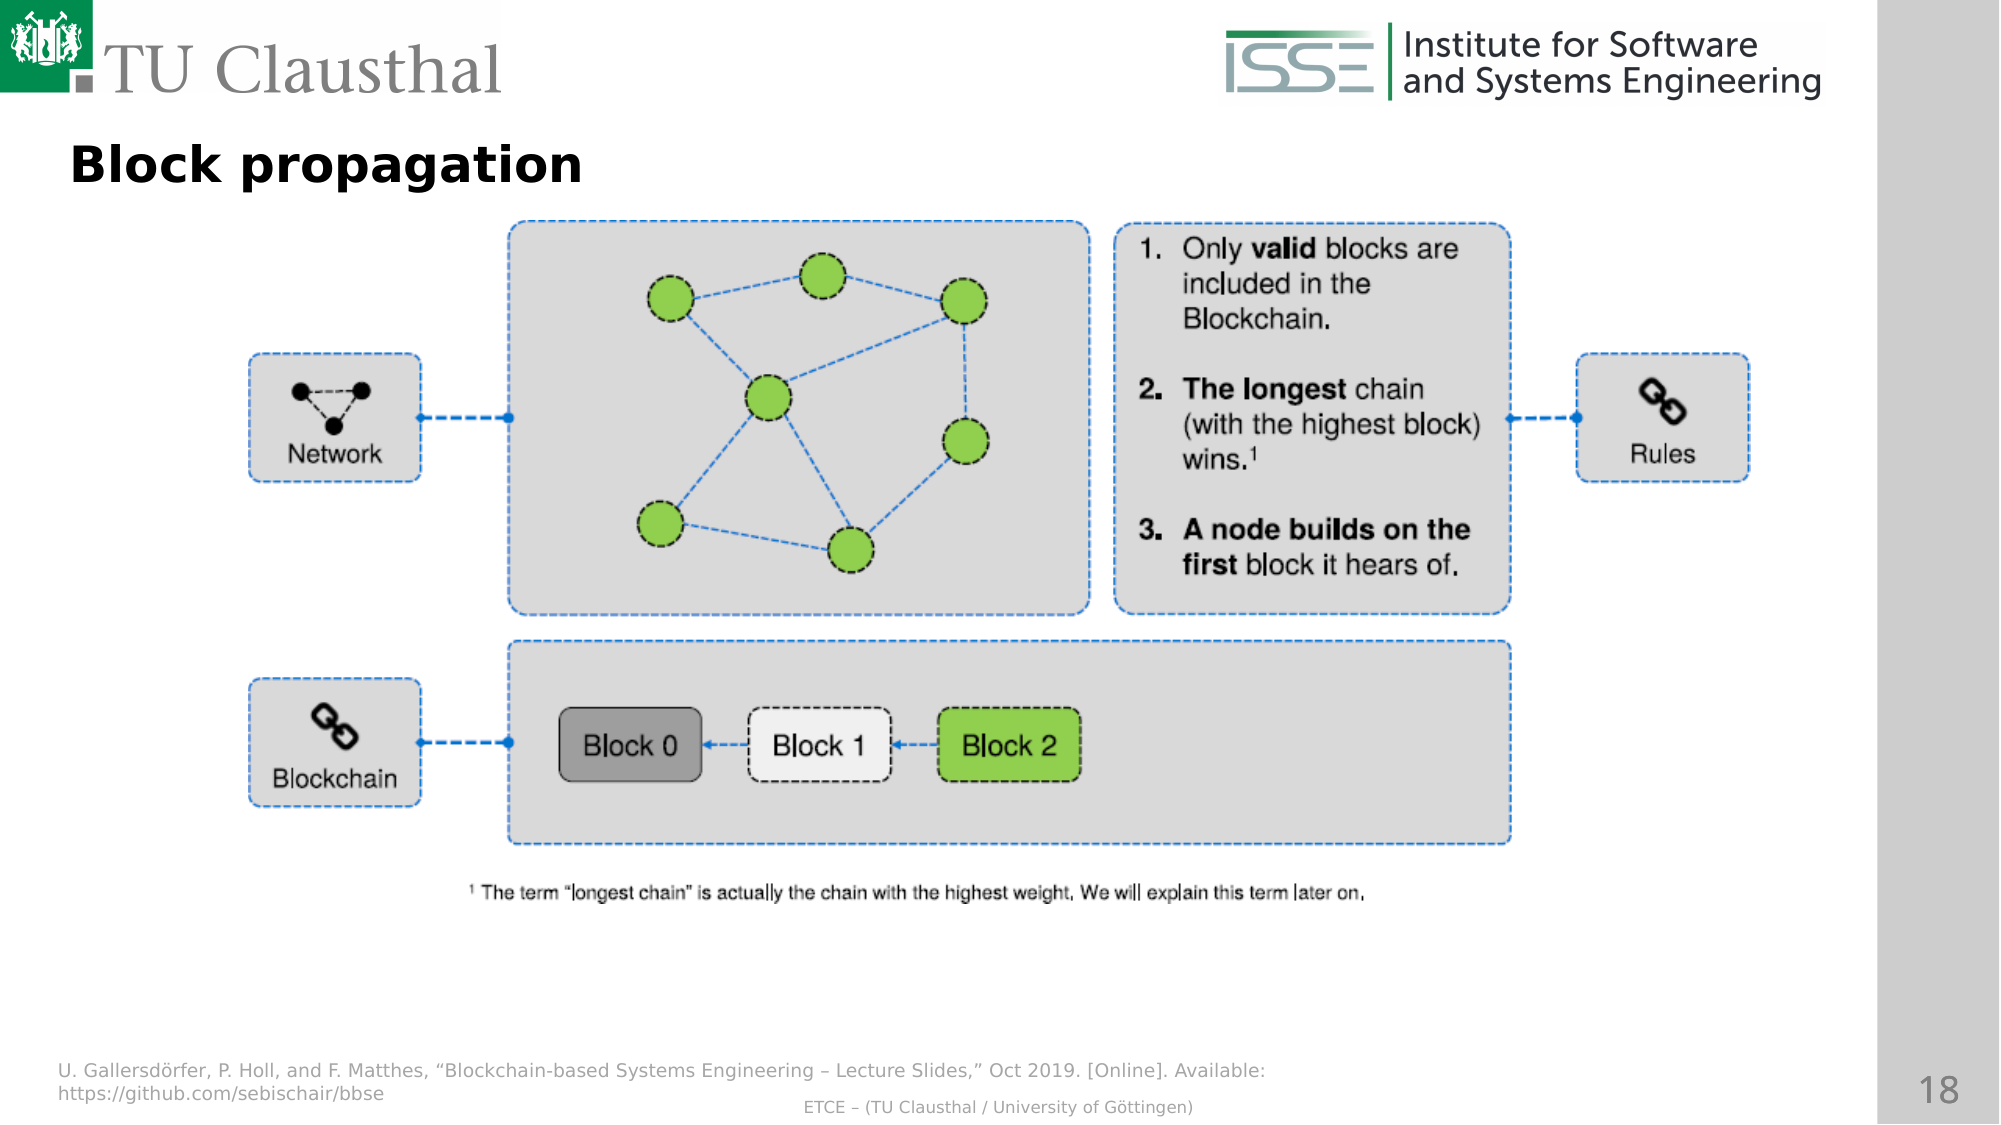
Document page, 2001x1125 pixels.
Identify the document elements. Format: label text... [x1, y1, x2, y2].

text_box U. Gallersdörfer, P. Holl, and F. Matthes, “Blockchain-based Systems Engineering – Lecture Slides,” Oct 2019. [Online]. Available: https://github.com/sebischair/bbse [43, 1051, 1521, 1112]
picture [248, 220, 1751, 904]
picture [0, 0, 501, 93]
picture [1218, 22, 1826, 107]
text_box Block propagation [54, 125, 1818, 208]
